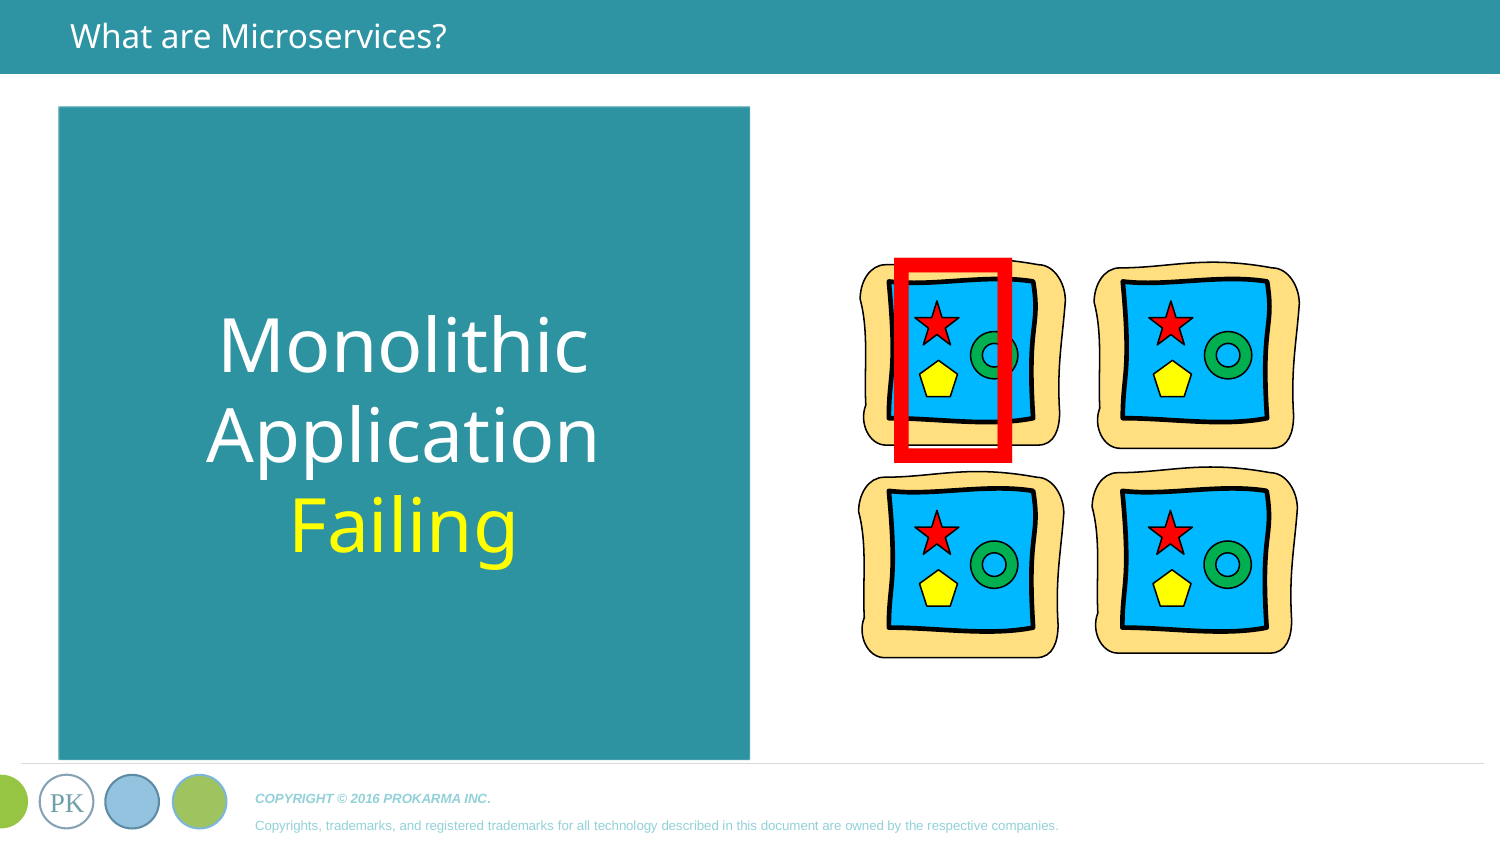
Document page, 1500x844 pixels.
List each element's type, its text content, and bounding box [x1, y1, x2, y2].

text_box  [852, 168, 1056, 529]
text_box Monolithic Application Failing [61, 108, 749, 759]
title What are Microservices? [55, 12, 1349, 66]
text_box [858, 262, 1300, 658]
